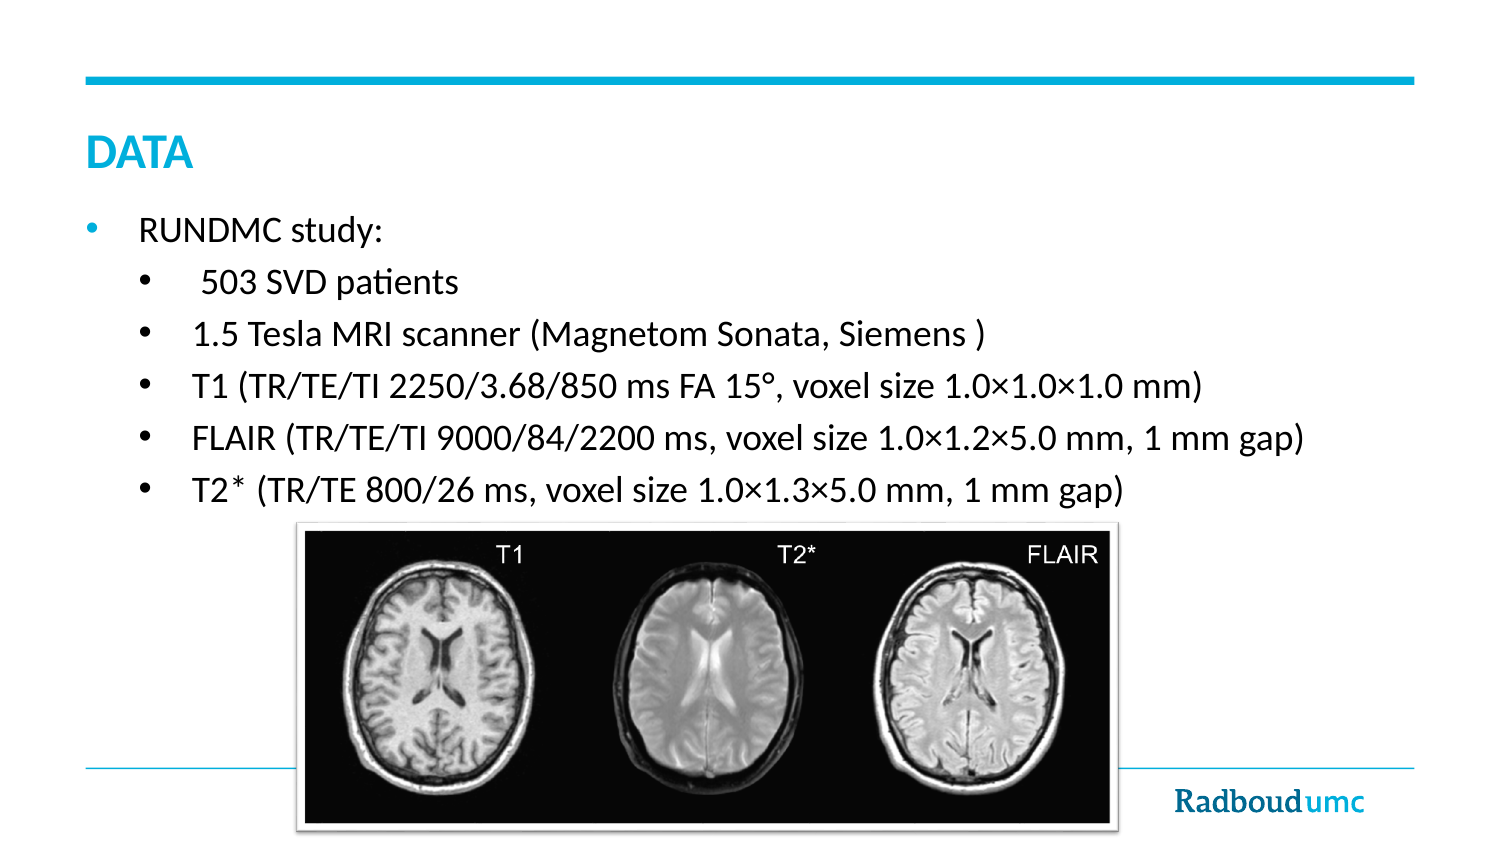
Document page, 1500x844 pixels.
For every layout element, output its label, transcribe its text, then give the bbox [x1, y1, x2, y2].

list RUNDMC study: 503 SVD patients 1.5 Tesla MRI scanner (Magnetom Sonata, Siemens ) T1 (TR/TE/TI 2250/3.68/850 ms FA 15°, voxel size 1.0×1.0×1.0 mm) FLAIR (TR/TE/TI 9000/84/2200 ms, voxel size 1.0×1.2×5.0 mm, 1 mm gap) T2* (TR/TE 800/26 ms, voxel size 1.0×1.3×5.0 mm, 1 mm gap) [85, 197, 1415, 715]
title DATA [85, 91, 1415, 179]
picture [288, 517, 1125, 840]
